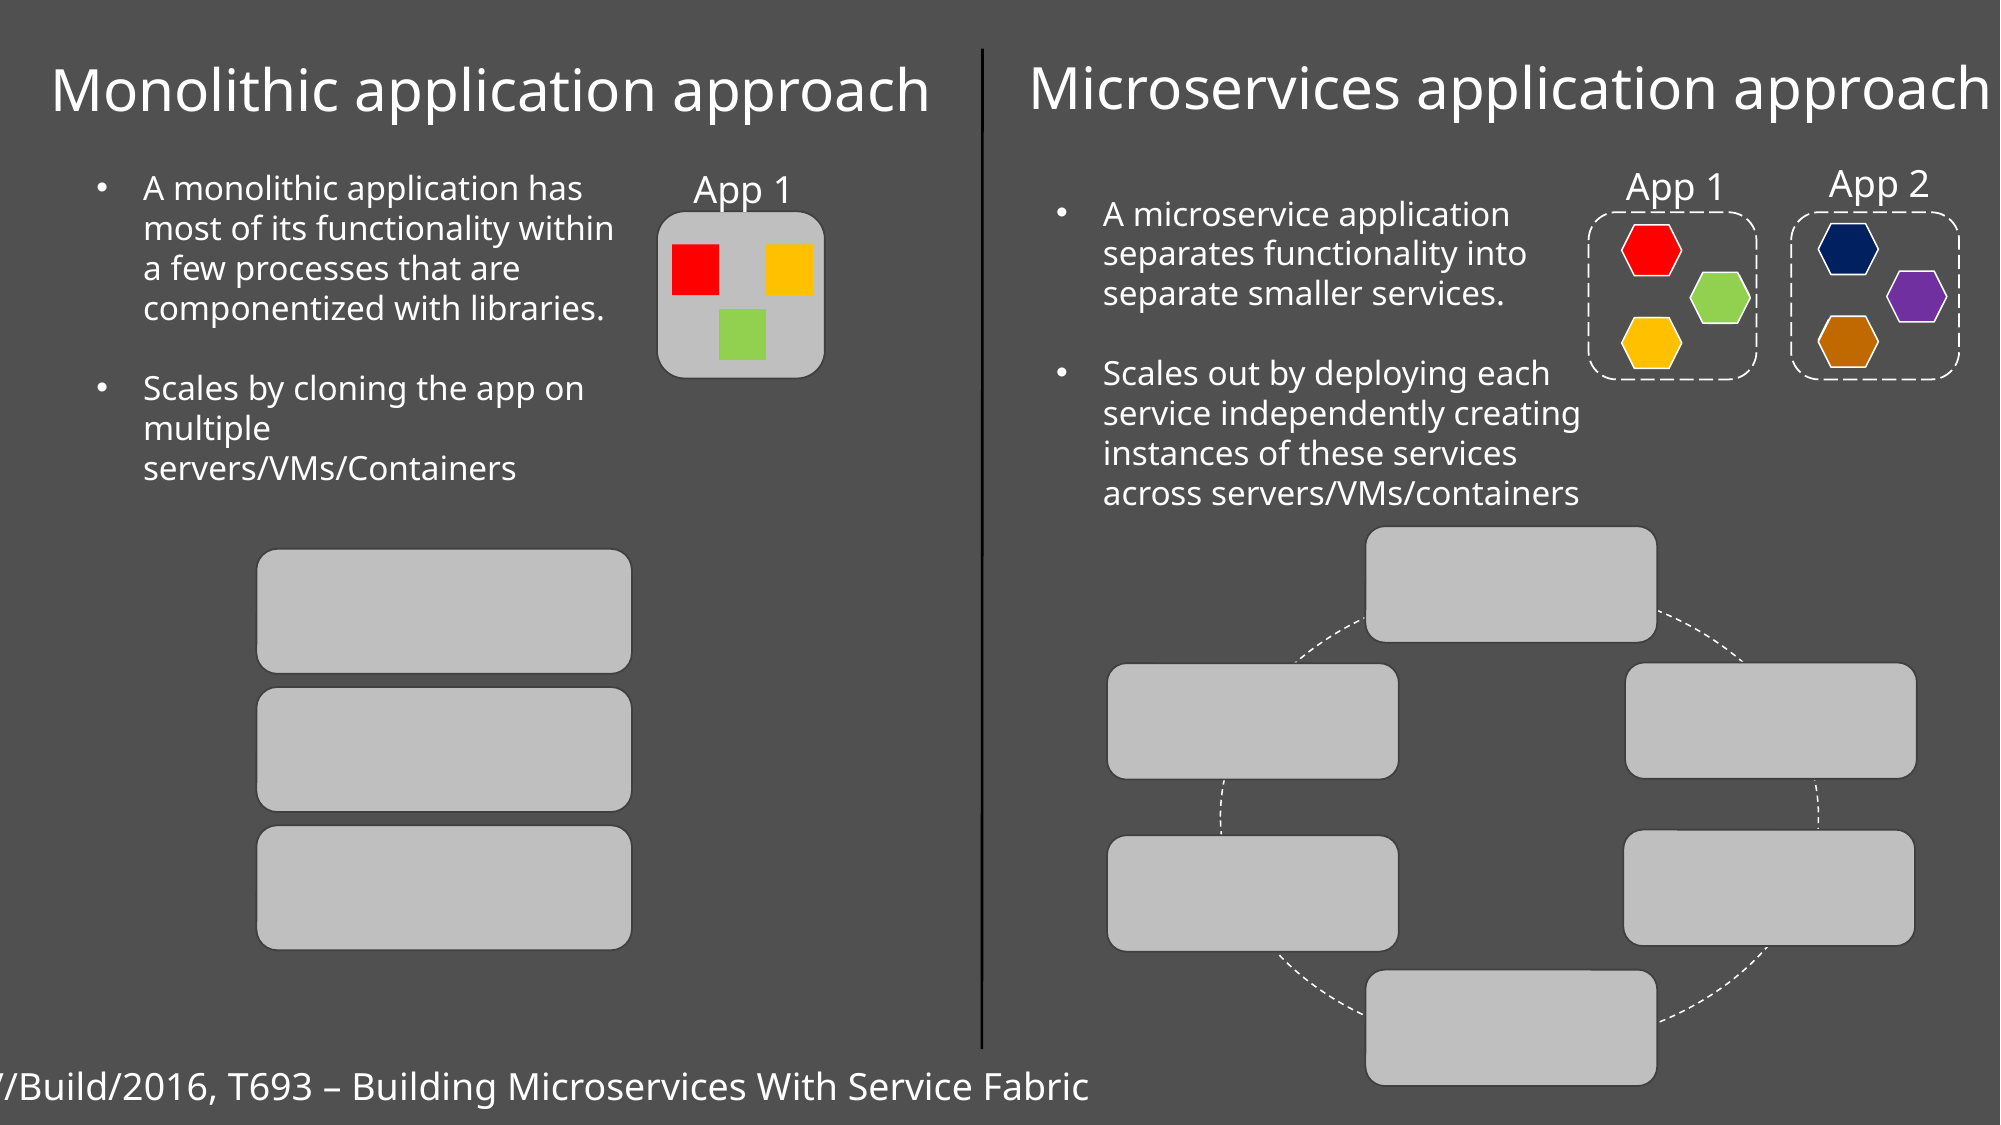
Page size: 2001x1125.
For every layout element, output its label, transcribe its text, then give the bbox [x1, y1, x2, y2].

text_box [1365, 969, 1658, 1087]
text_box Microservices application approach [981, 44, 2000, 129]
text_box [1623, 829, 1916, 947]
text_box [1588, 212, 1757, 380]
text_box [656, 158, 826, 379]
text_box [1106, 663, 1399, 780]
text_box [256, 548, 632, 674]
text_box [1690, 272, 1751, 324]
text_box [1621, 317, 1682, 369]
text_box [1365, 526, 1658, 643]
text_box [1818, 316, 1879, 368]
text_box App 2 [1814, 152, 1945, 213]
text_box [1886, 271, 1947, 322]
text_box //Build/2016, T693 – Building Microservices With Service Fabric [0, 1055, 1106, 1116]
text_box Monolithic application approach [0, 46, 981, 131]
text_box [256, 825, 632, 951]
text_box A microservice application separates functionality into separate smaller services. Scales out by deploying each service independently creating instances of these services across servers/VMs/containers [1041, 185, 1598, 520]
text_box App 1 [1611, 155, 1742, 215]
text_box [1625, 662, 1917, 779]
text_box [1106, 835, 1399, 952]
text_box [1791, 212, 1960, 380]
text_box A monolithic application has most of its functionality within a few processes that are componentized with libraries. Scales by cloning the app on multiple servers/VMs/Containers [81, 160, 649, 535]
text_box [1818, 223, 1879, 275]
text_box [1219, 609, 1820, 1023]
text_box [256, 686, 632, 813]
